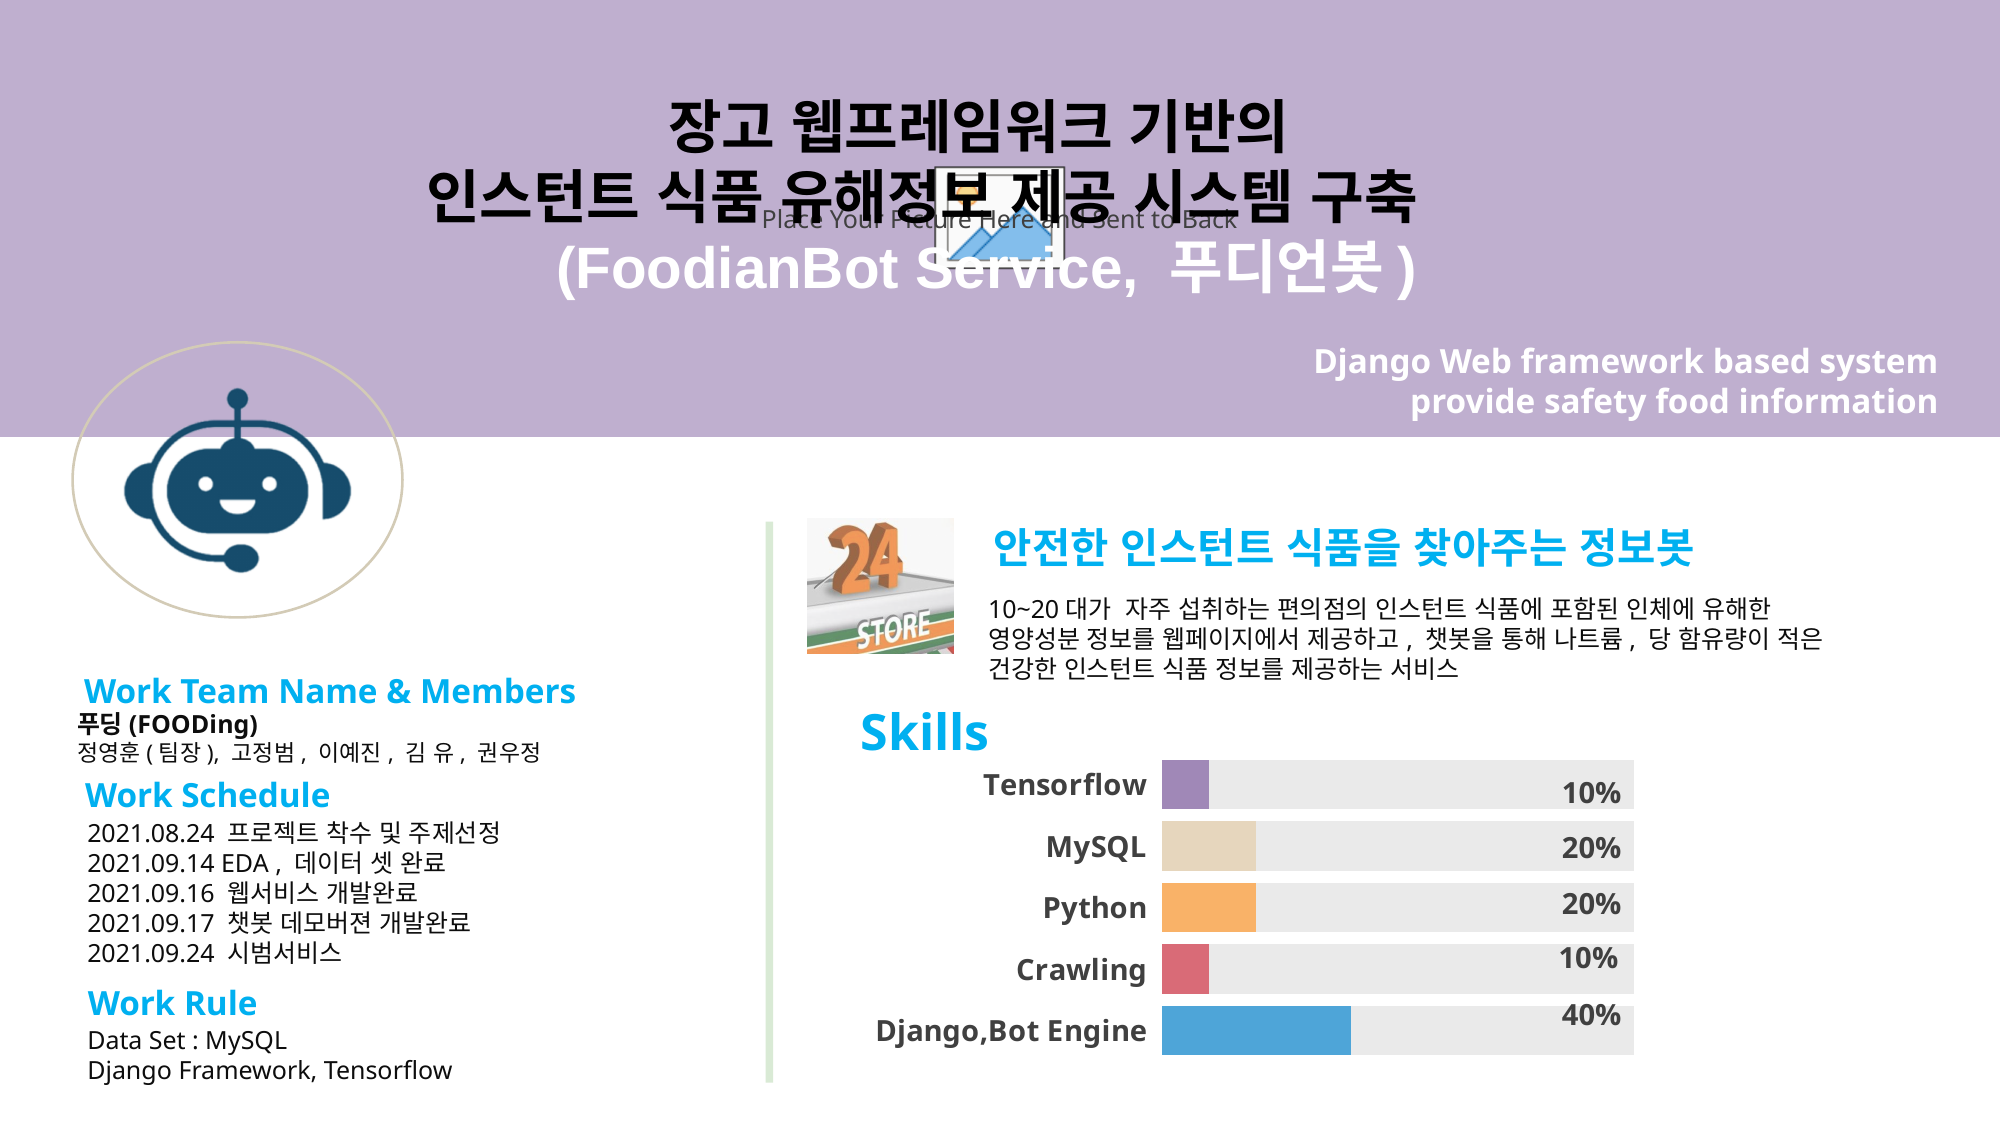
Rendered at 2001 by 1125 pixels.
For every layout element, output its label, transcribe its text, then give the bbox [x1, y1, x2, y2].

text_box 2021.08.24 프로젝트 착수 및 주제선정 2021.09.14 EDA , 데이터 셋 완료 2021.09.16 웹서비스 개발완료 2021.09.17 챗봇 데모버젼 개발완료 2021.09.24 시범서비스 [72, 810, 632, 1005]
text_box 안전한 인스턴트 식품을 찾아주는 정보봇 [891, 515, 1797, 586]
text_box 10~20대가 자주 섭취하는 편의점의 인스턴트 식품에 포함된 인체에 유해한 영양성분 정보를 웹페이지에서 제공하고, 챗봇을 통해 나트륨, 당 함유량이 적은 건강한 인스턴트 식품 정보를 제공하는 서비스 [973, 586, 1931, 691]
text_box Data Set : MySQL Django Framework, Tensorflow [72, 1017, 632, 1093]
text_box 푸딩(FOODing) 정영훈(팀장), 고정범, 이예진, 김 유, 권우정 [62, 701, 557, 774]
picture [807, 518, 954, 655]
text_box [845, 693, 1769, 1068]
picture [0, 0, 2000, 618]
text_box [765, 521, 774, 1084]
text_box Work Team Name & Members [69, 663, 592, 718]
text_box Work Rule [73, 974, 282, 1017]
text_box Work Schedule [70, 774, 346, 822]
